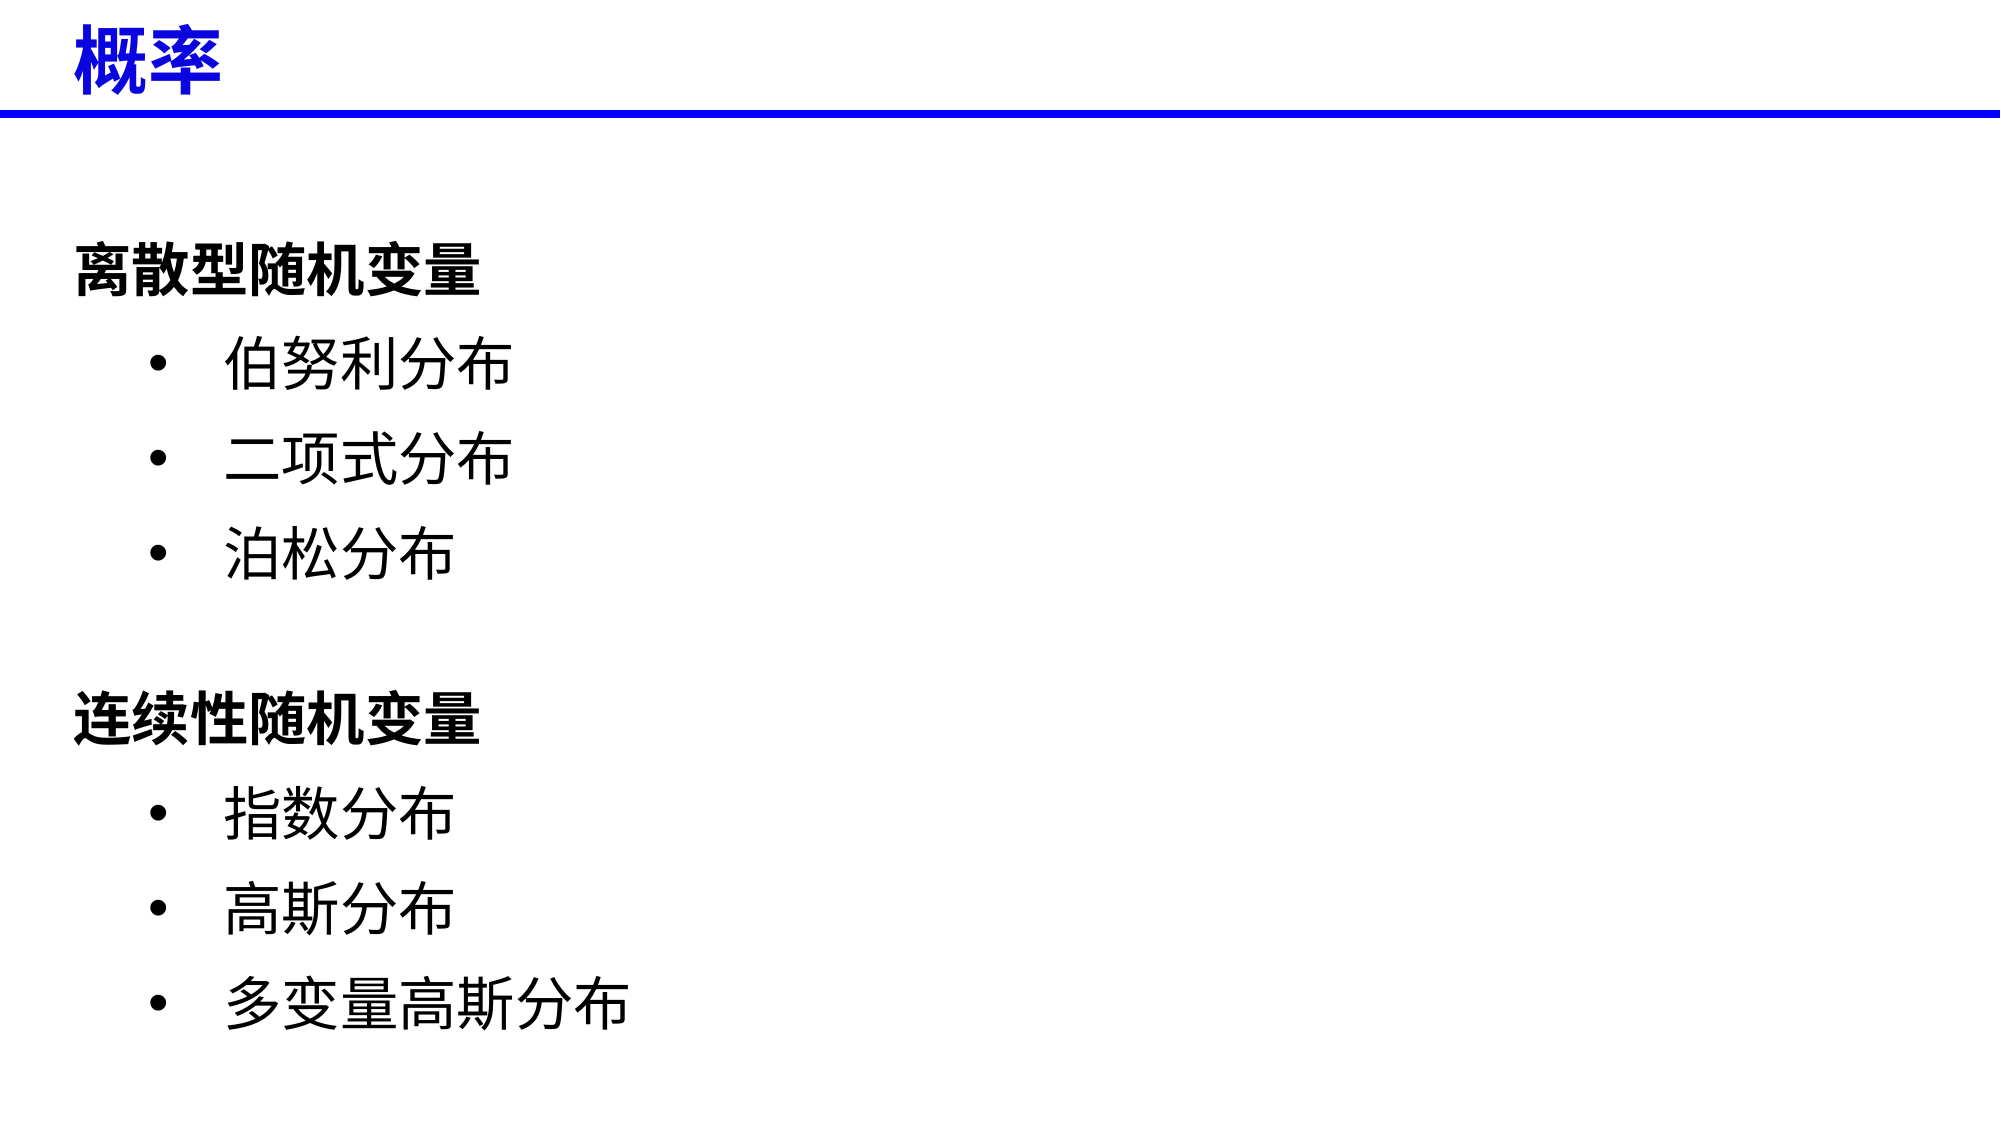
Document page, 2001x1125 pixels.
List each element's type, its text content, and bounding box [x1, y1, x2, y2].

text_box 概率 [59, 5, 1308, 110]
text_box 离散型随机变量 伯努利分布 二项式分布 泊松分布 连续性随机变量 指数分布 高斯分布 多变量高斯分布 [58, 225, 2000, 1045]
